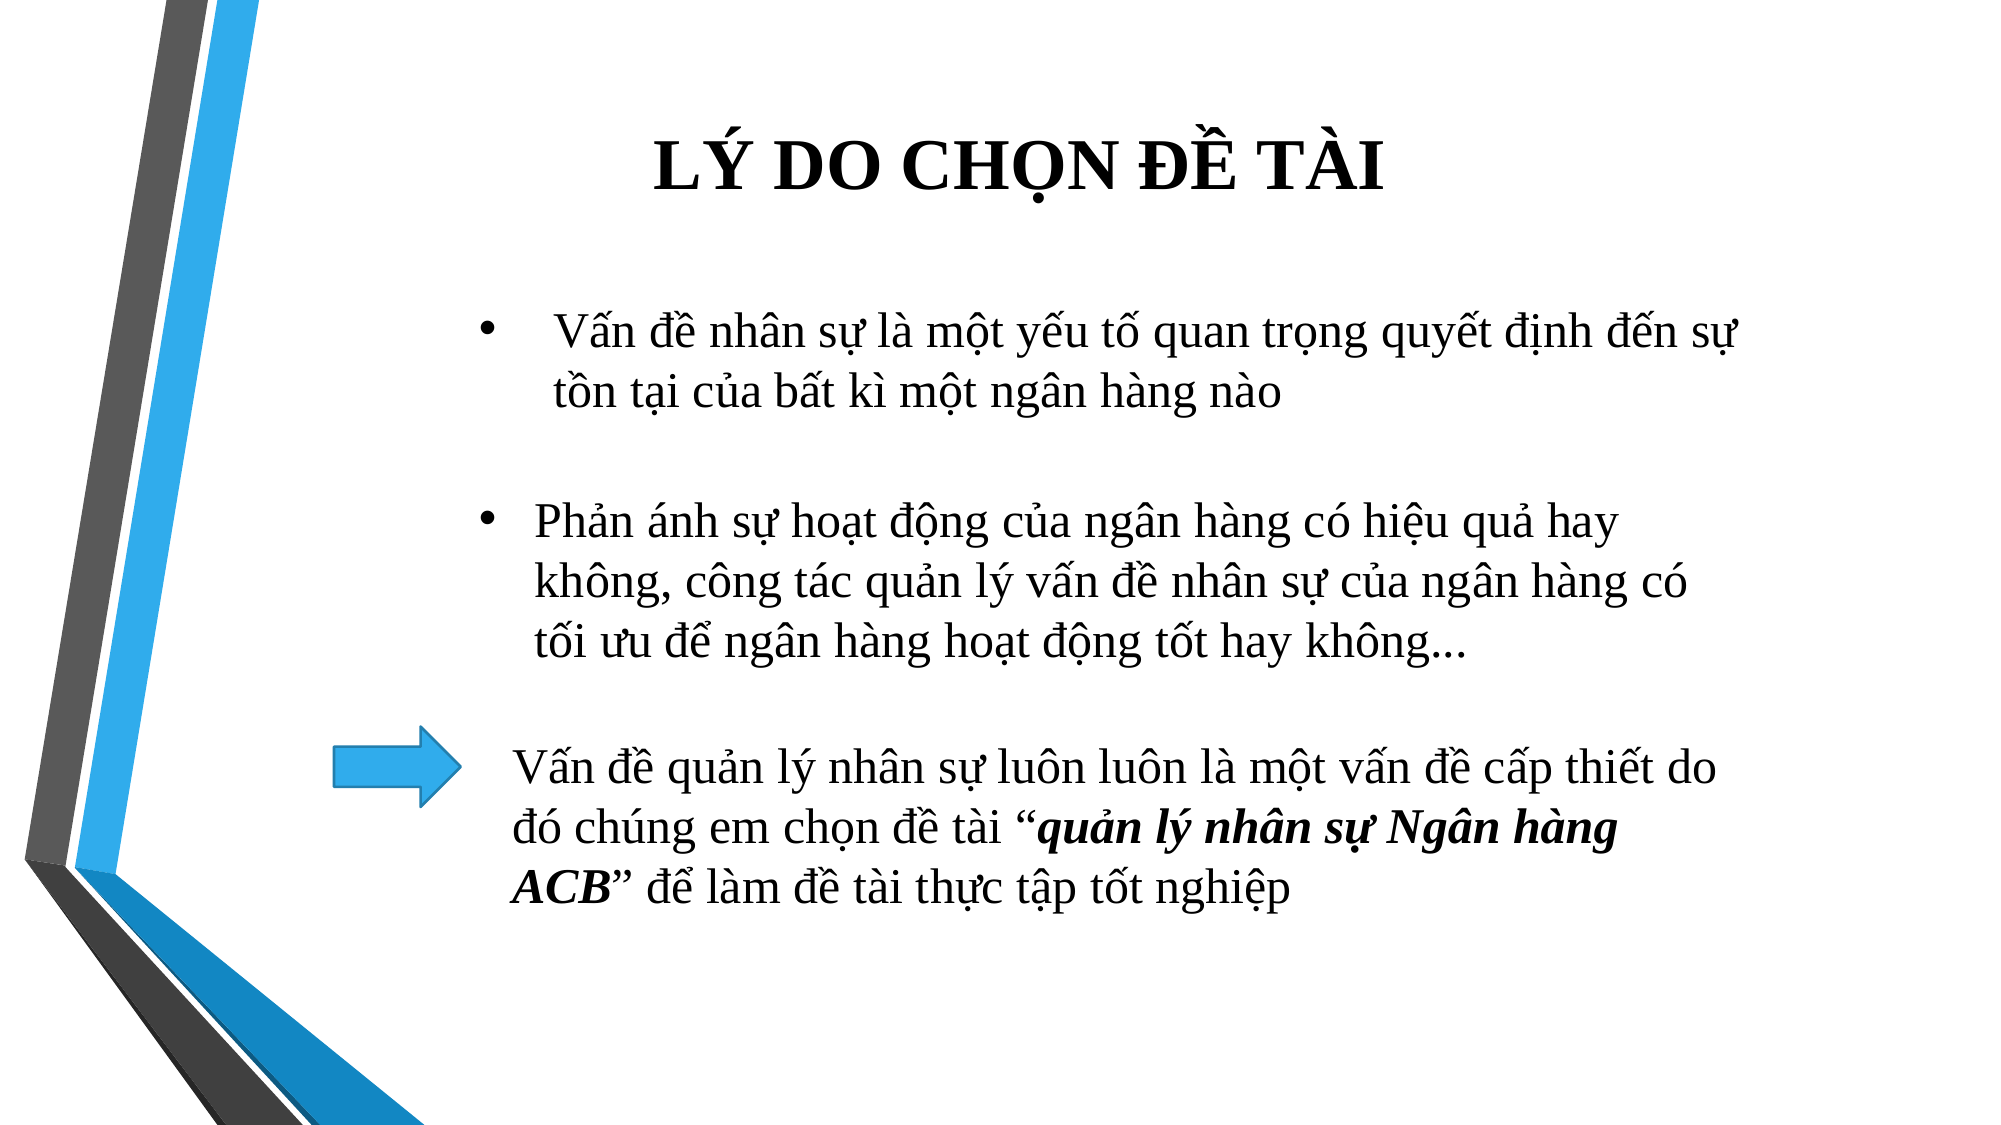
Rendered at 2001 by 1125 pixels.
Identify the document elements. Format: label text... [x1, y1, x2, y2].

text_box [332, 725, 462, 809]
text_box Vấn đề quản lý nhân sự luôn luôn là một vấn đề cấp thiết do đó chúng em chọn đề tài “quản lý nhân sự Ngân hàng ACB” để làm đề tài thực tập tốt nghiệp [497, 726, 1762, 922]
text_box Vấn đề nhân sự là một yếu tố quan trọng quyết định đến sự tồn tại của bất kì một ngân hàng nào [463, 289, 1762, 425]
text_box LÝ DO CHỌN ĐỀ TÀI [620, 109, 1402, 212]
text_box Phản ánh sự hoạt động của ngân hàng có hiệu quả hay không, công tác quản lý vấn đề nhân sự của ngân hàng có tối ưu để ngân hàng hoạt động tốt hay không... [463, 480, 1761, 676]
